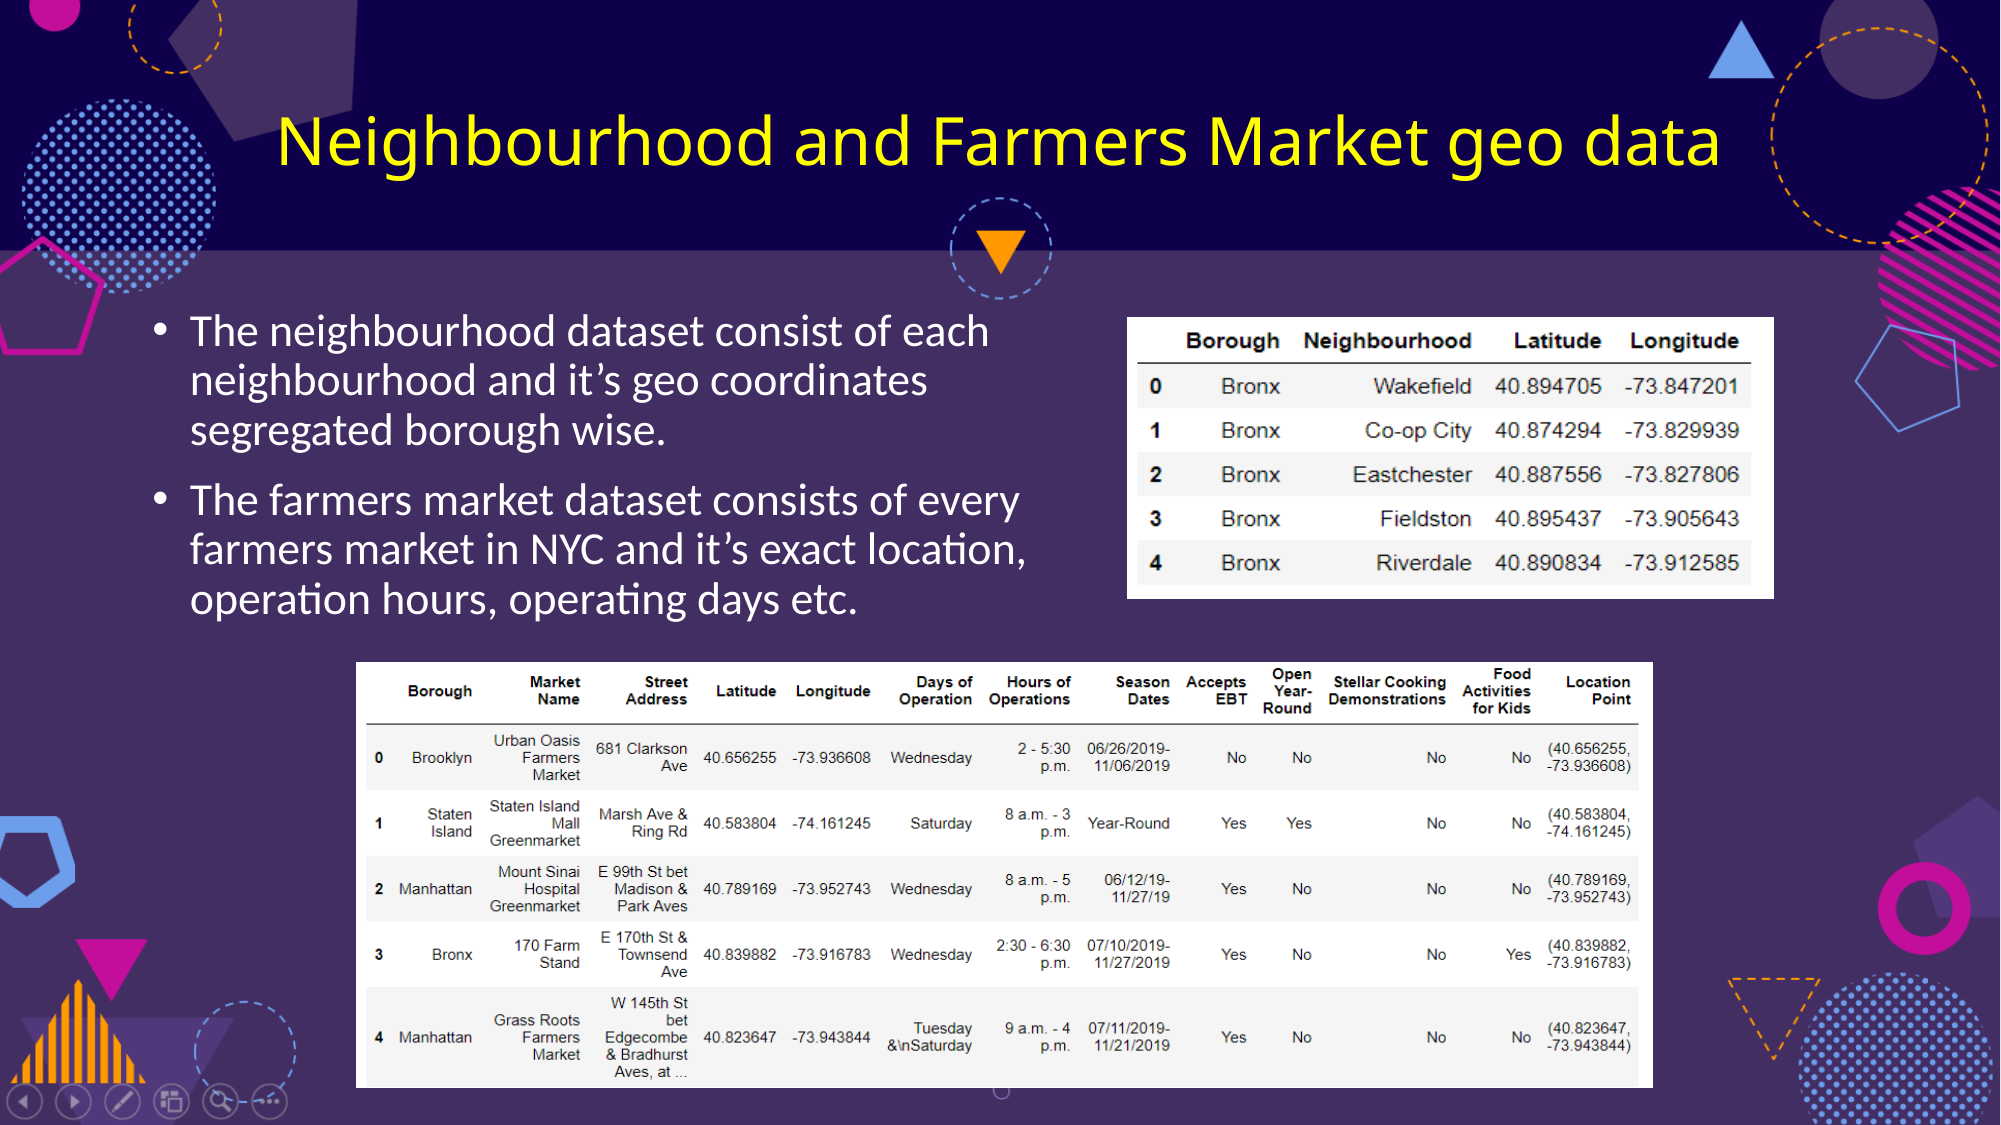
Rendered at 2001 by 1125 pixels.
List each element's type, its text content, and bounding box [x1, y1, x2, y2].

text_box Neighbourhood and Farmers Market geo data [0, 91, 2000, 187]
list The neighbourhood dataset consist of each neighbourhood and it’s geo coordinates segregated borough wise. The farmers market dataset consists of every farmers market in NYC and it’s exact location, operation hours, operating days etc. [137, 299, 1077, 707]
picture [0, 0, 2001, 1125]
